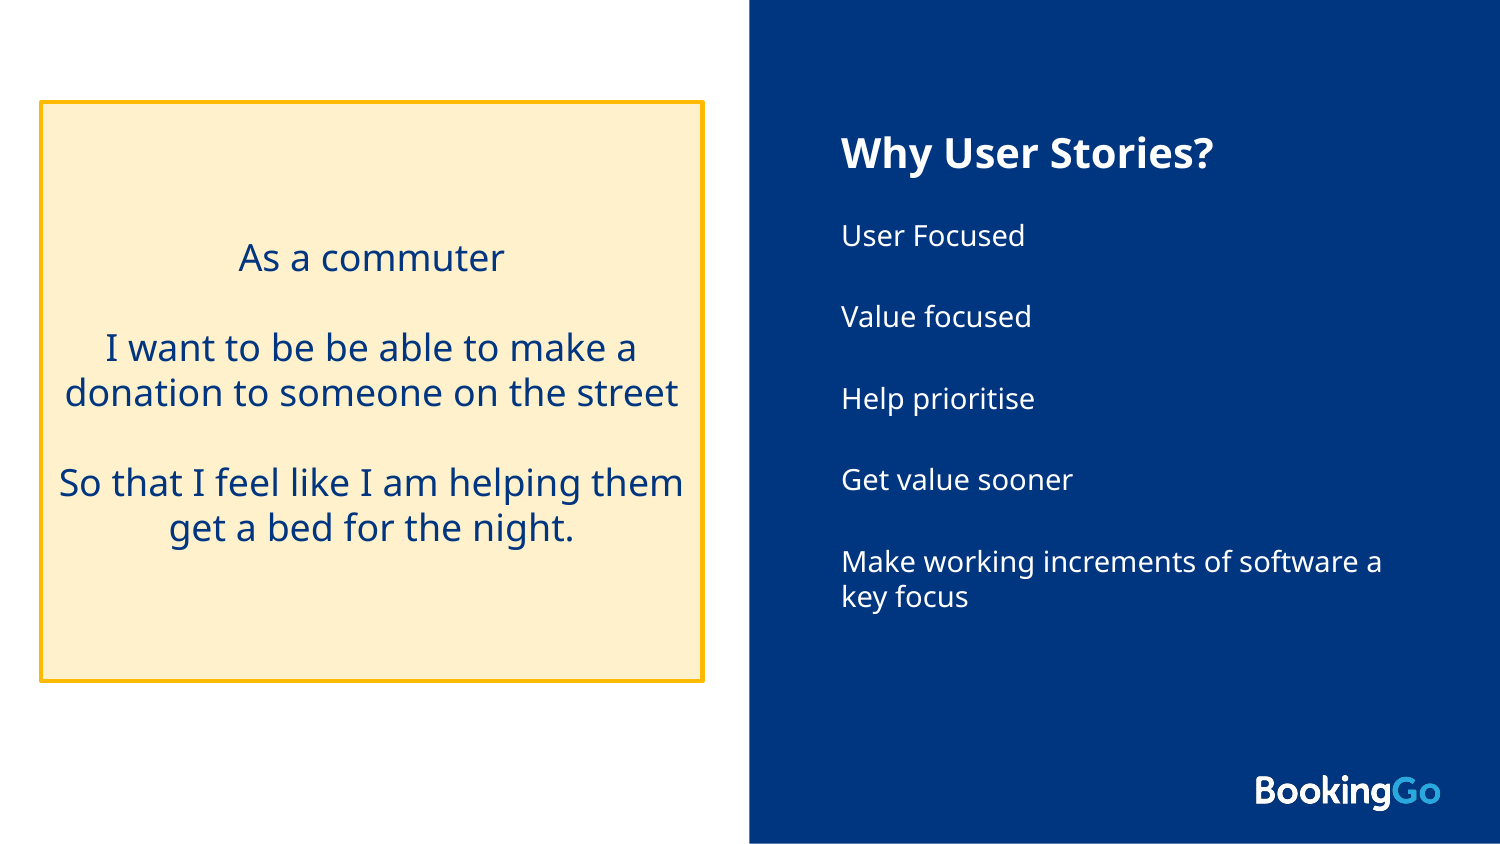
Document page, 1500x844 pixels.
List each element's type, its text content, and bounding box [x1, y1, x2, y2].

text_box As a commuter I want to be be able to make a donation to someone on the street So that I feel like I am helping them get a bed for the night. [39, 100, 705, 683]
title Why User Stories? [826, 79, 1419, 184]
list User Focused Value focused Help prioritise Get value sooner Make working increments of software a key focus [826, 209, 1417, 753]
picture [1234, 762, 1471, 824]
